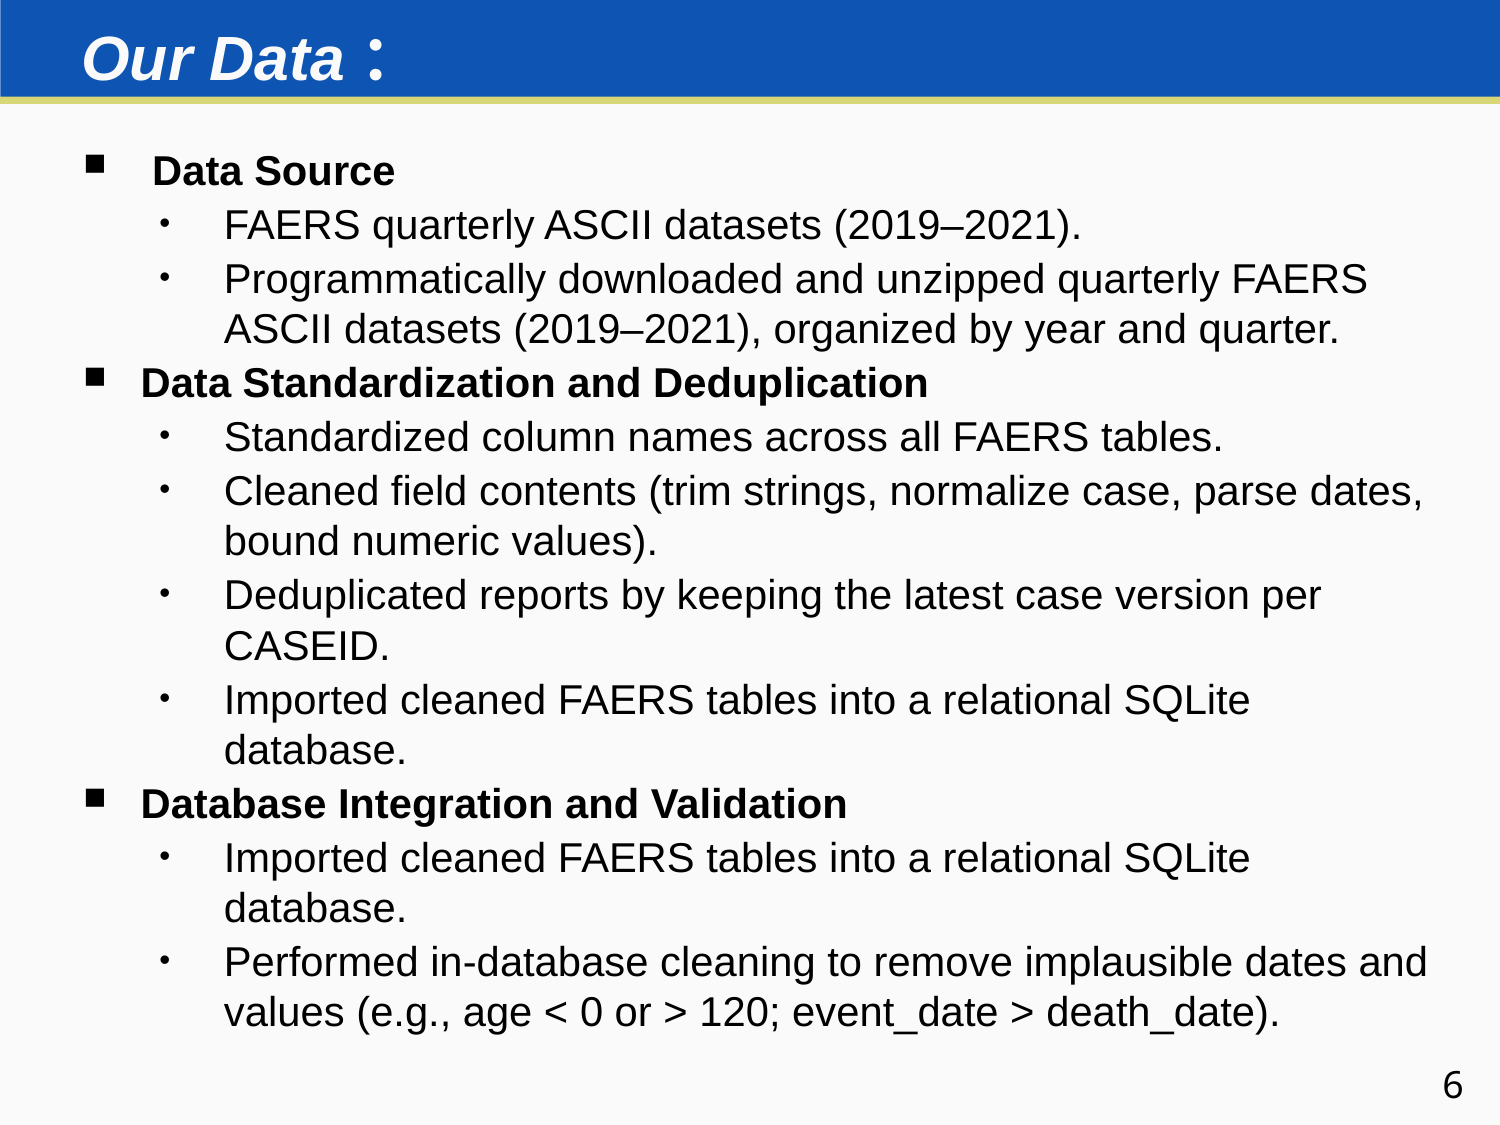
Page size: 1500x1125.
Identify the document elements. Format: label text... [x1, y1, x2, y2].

text_box Data Source FAERS quarterly ASCII datasets (2019–2021). Programmatically downloaded and unzipped quarterly FAERS ASCII datasets (2019–2021), organized by year and quarter. Data Standardization and Deduplication Standardized column names across all FAERS tables. Cleaned field contents (trim strings, normalize case, parse dates, bound numeric values). Deduplicated reports by keeping the latest case version per CASEID. Imported cleaned FAERS tables into a relational SQLite database. Database Integration and Validation Imported cleaned FAERS tables into a relational SQLite database. Performed in-database cleaning to remove implausible dates and values (e.g., age < 0 or > 120; event_date > death_date). [68, 135, 1444, 1125]
slide_number 6 [1444, 1052, 1480, 1121]
title Our Data： [66, 28, 1443, 101]
